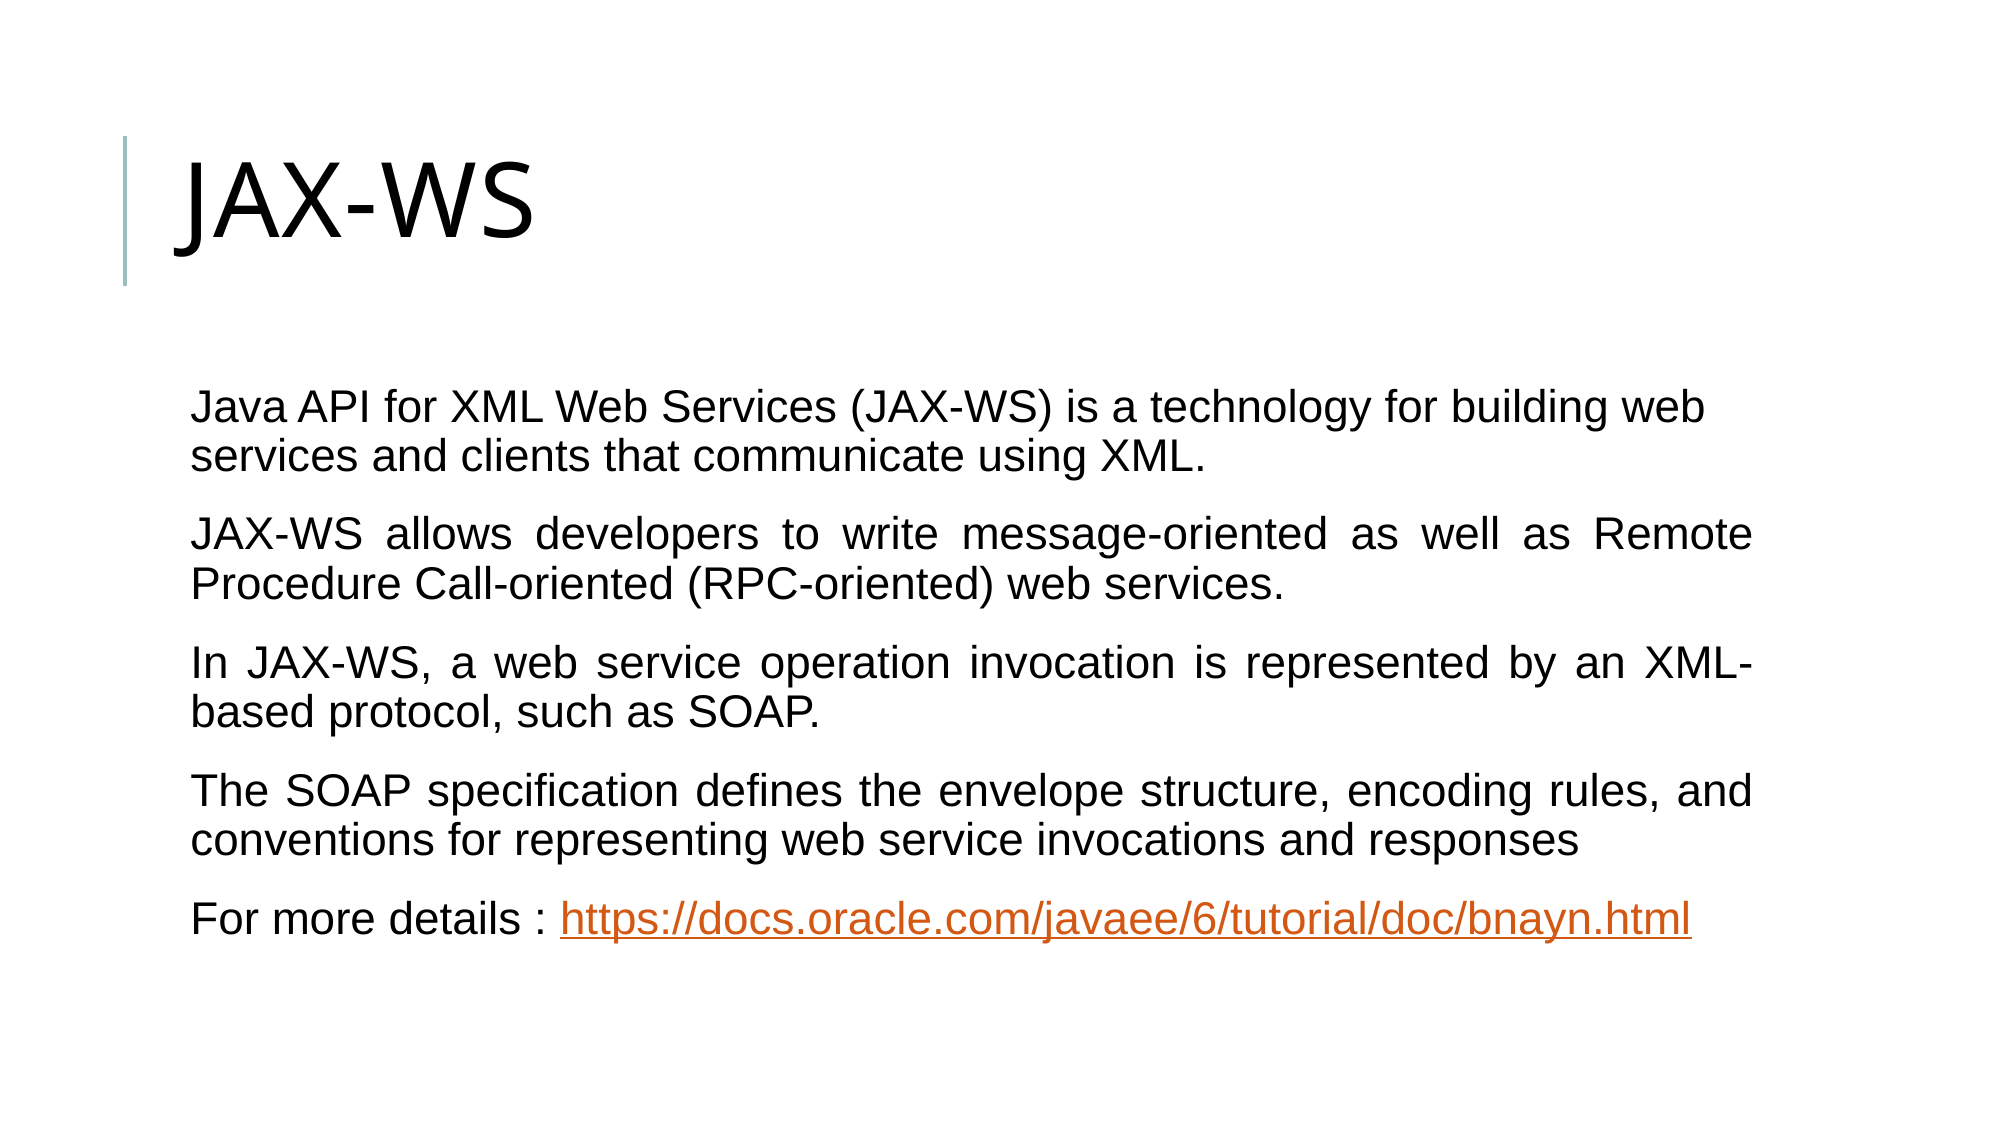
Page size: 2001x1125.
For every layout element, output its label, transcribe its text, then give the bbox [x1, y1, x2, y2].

list Java API for XML Web Services (JAX-WS) is a technology for building web services and clients that communicate using XML. JAX-WS allows developers to write message-oriented as well as Remote Procedure Call-oriented (RPC-oriented) web services. In JAX-WS, a web service operation invocation is represented by an XML-based protocol, such as SOAP. The SOAP specification defines the envelope structure, encoding rules, and conventions for representing web service invocations and responses For more details : https://docs.oracle.com/javaee/6/tutorial/doc/bnayn.html [168, 375, 1763, 1035]
title JAX-WS [168, 147, 1763, 375]
